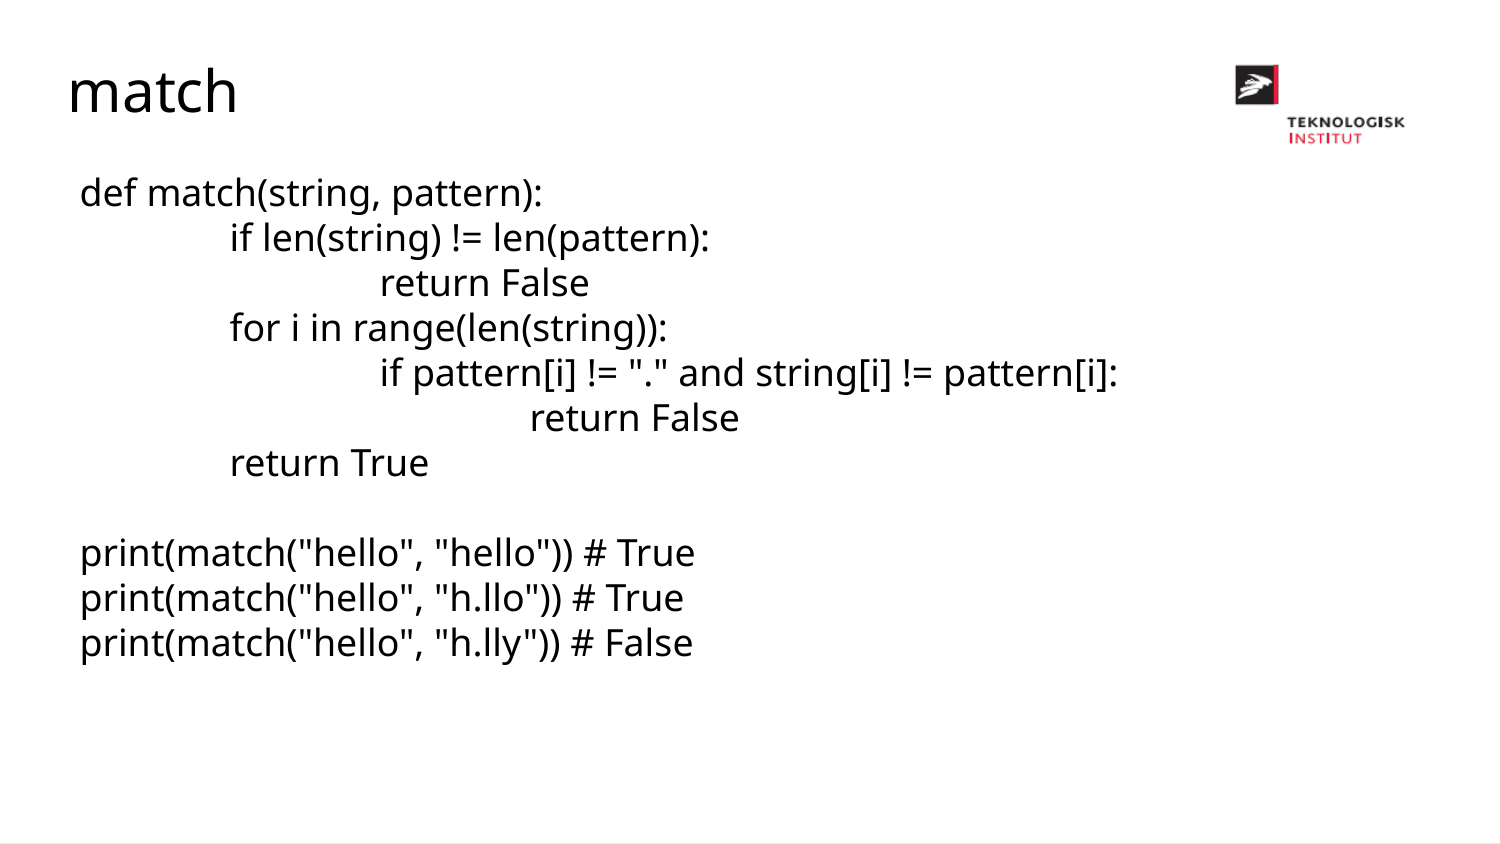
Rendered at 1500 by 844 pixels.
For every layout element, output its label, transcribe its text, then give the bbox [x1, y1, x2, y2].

text_box def match(string, pattern): if len(string) != len(pattern): return False for i in range(len(string)): if pattern[i] != "." and string[i] != pattern[i]: return False return True print(match("hello", "hello")) # True print(match("hello", "h.llo")) # True print(match("hello", "h.lly")) # False [64, 161, 1388, 672]
list match [46, 33, 1204, 185]
